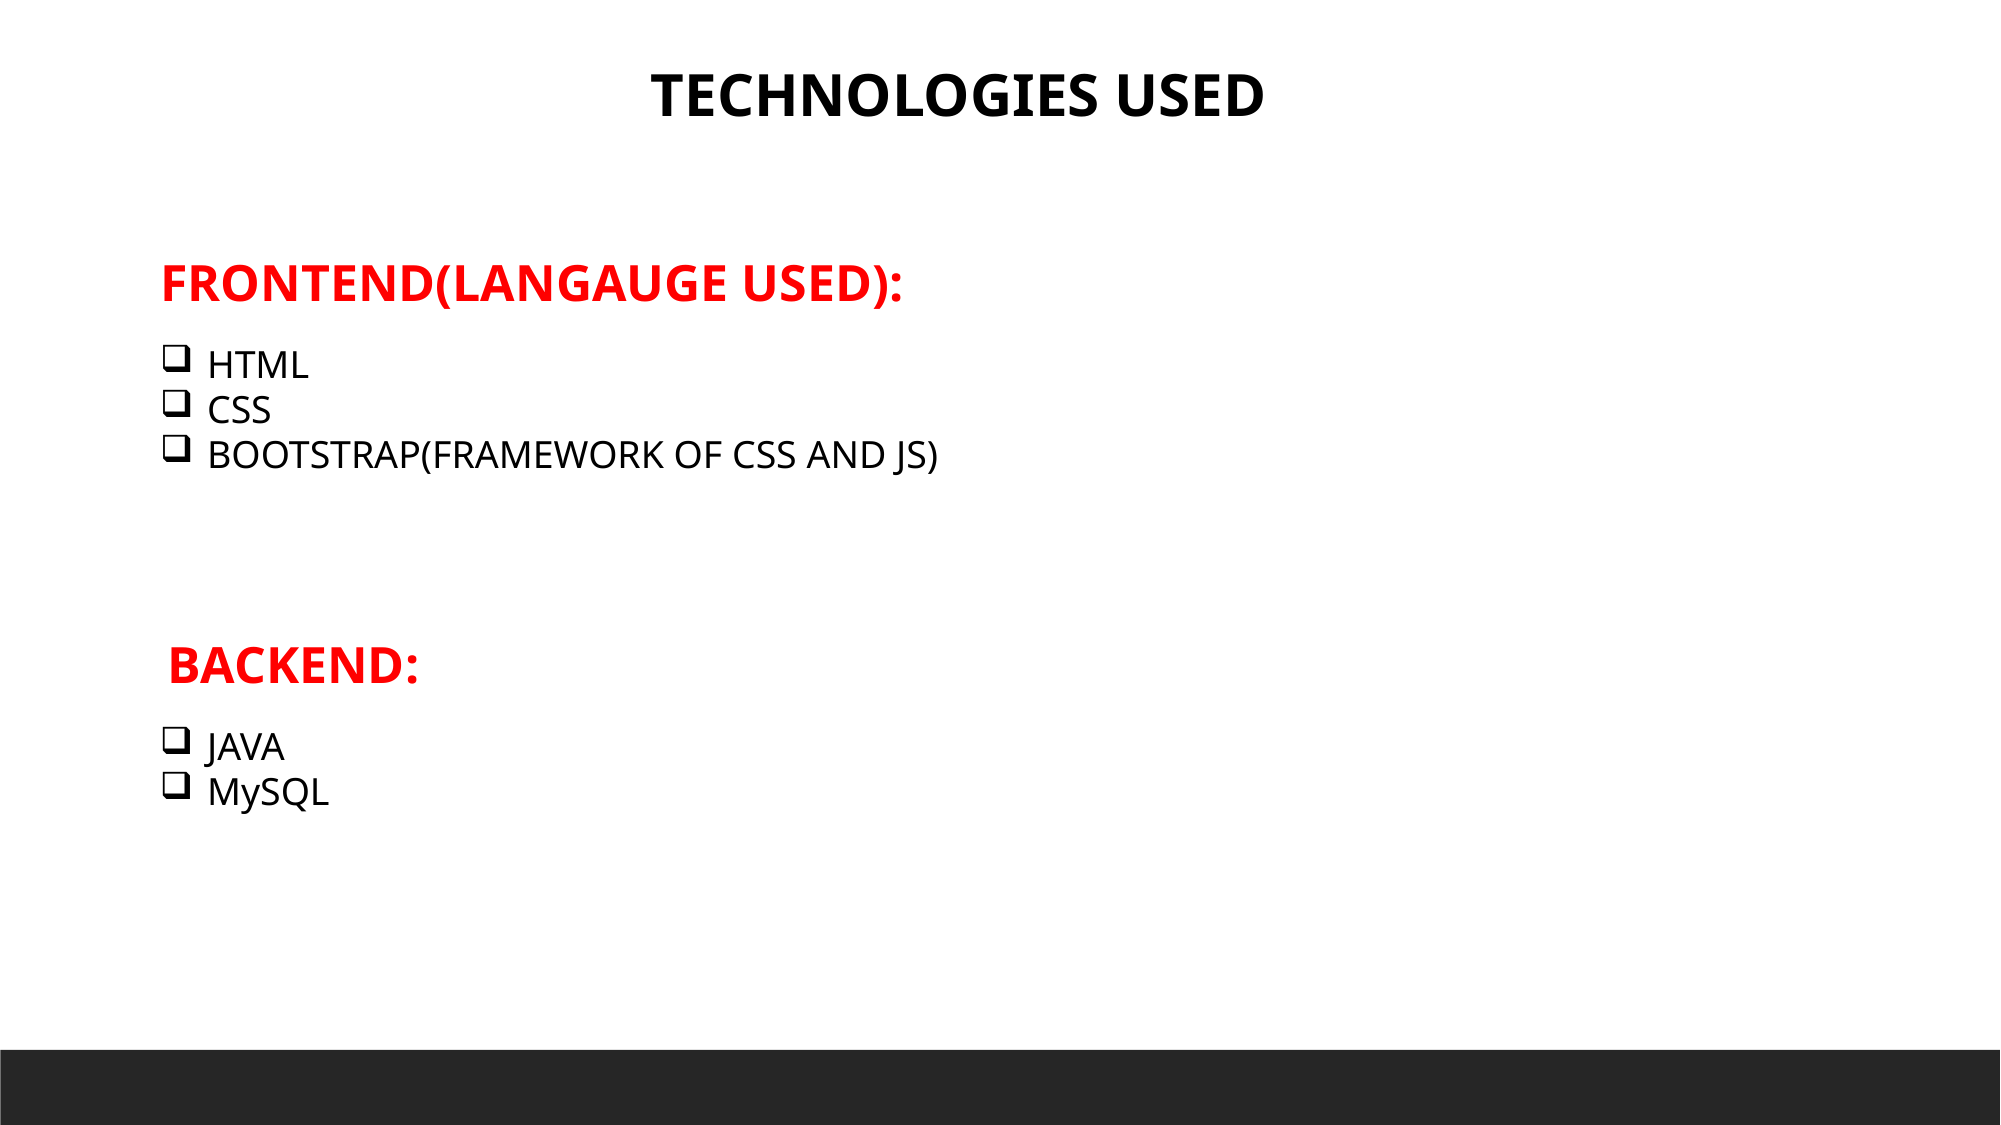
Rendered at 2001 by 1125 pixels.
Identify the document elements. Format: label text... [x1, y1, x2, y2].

text_box HTML CSS BOOTSTRAP(FRAMEWORK OF CSS AND JS) [145, 333, 1001, 484]
text_box BACKEND: [152, 626, 589, 702]
text_box TECHNOLOGIES USED [635, 50, 1334, 136]
text_box JAVA MySQL [145, 715, 596, 821]
text_box FRONTEND(LANGAUGE USED): [145, 244, 1016, 320]
